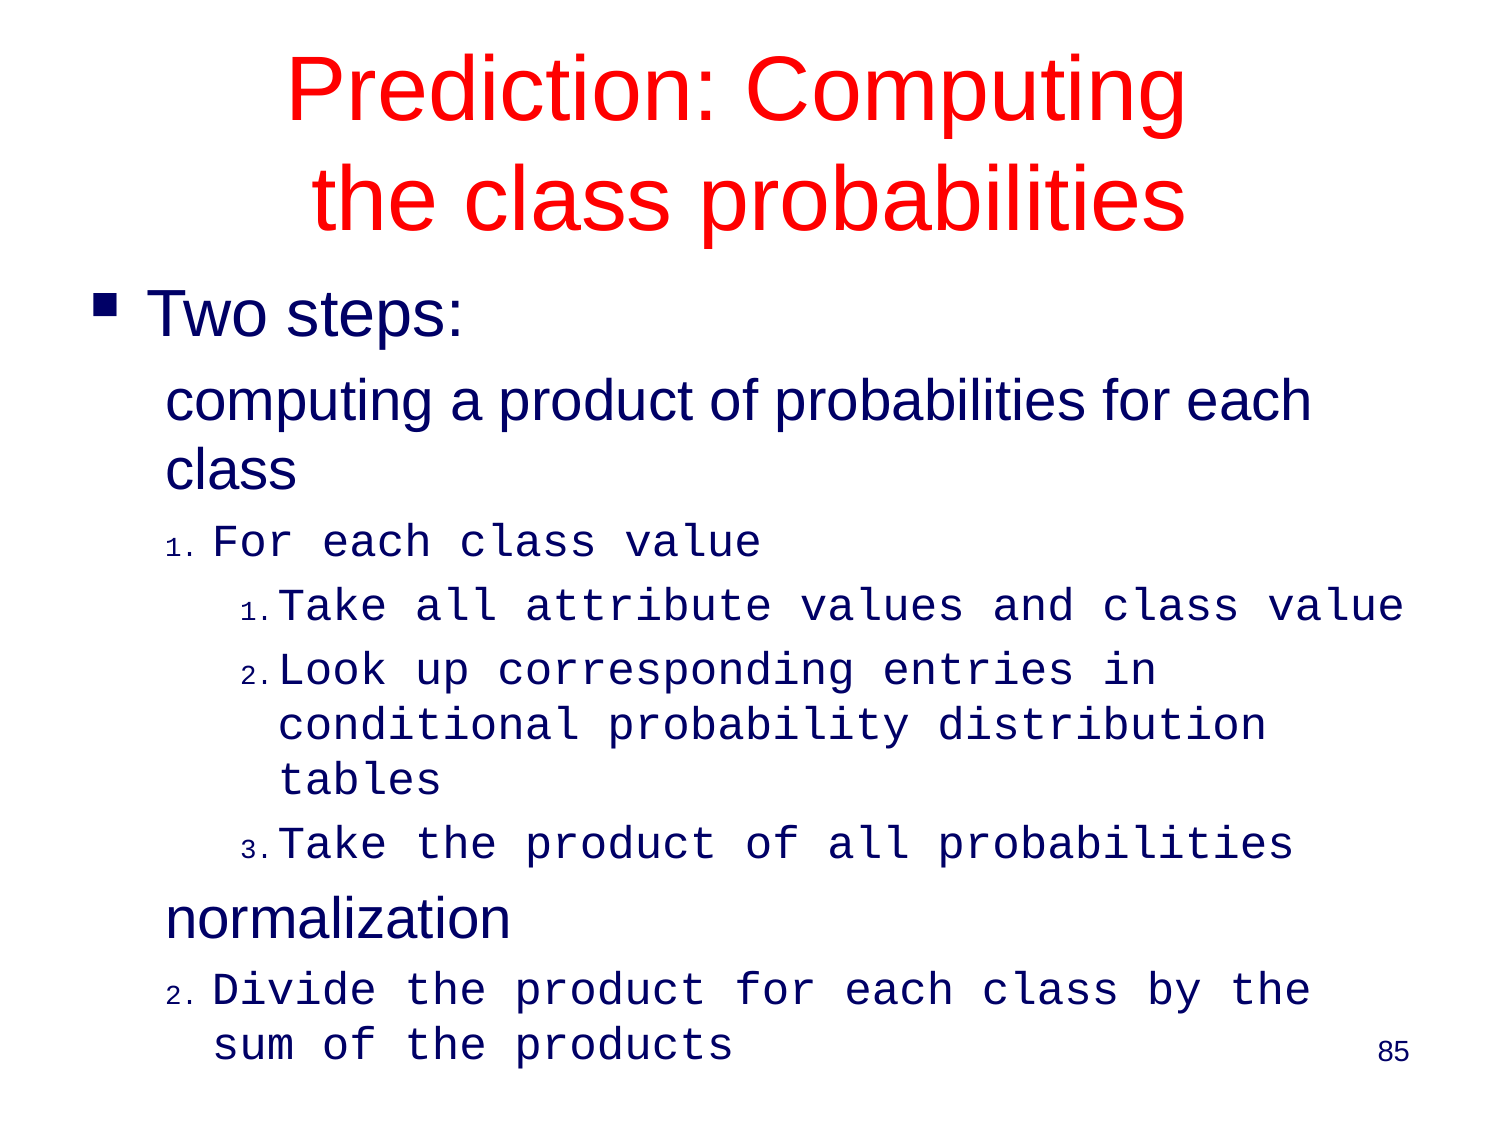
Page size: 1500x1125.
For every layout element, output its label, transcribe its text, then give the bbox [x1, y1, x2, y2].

title Prediction: Computing the class probabilities [75, 45, 1425, 233]
list Two steps: computing a product of probabilities for each class For each class value Take all attribute values and class value Look up corresponding entries in conditional probability distribution tables Take the product of all probabilities normalization Divide the product for each class by the sum of the products [75, 262, 1425, 1005]
slide_number 85 [1074, 1024, 1425, 1103]
